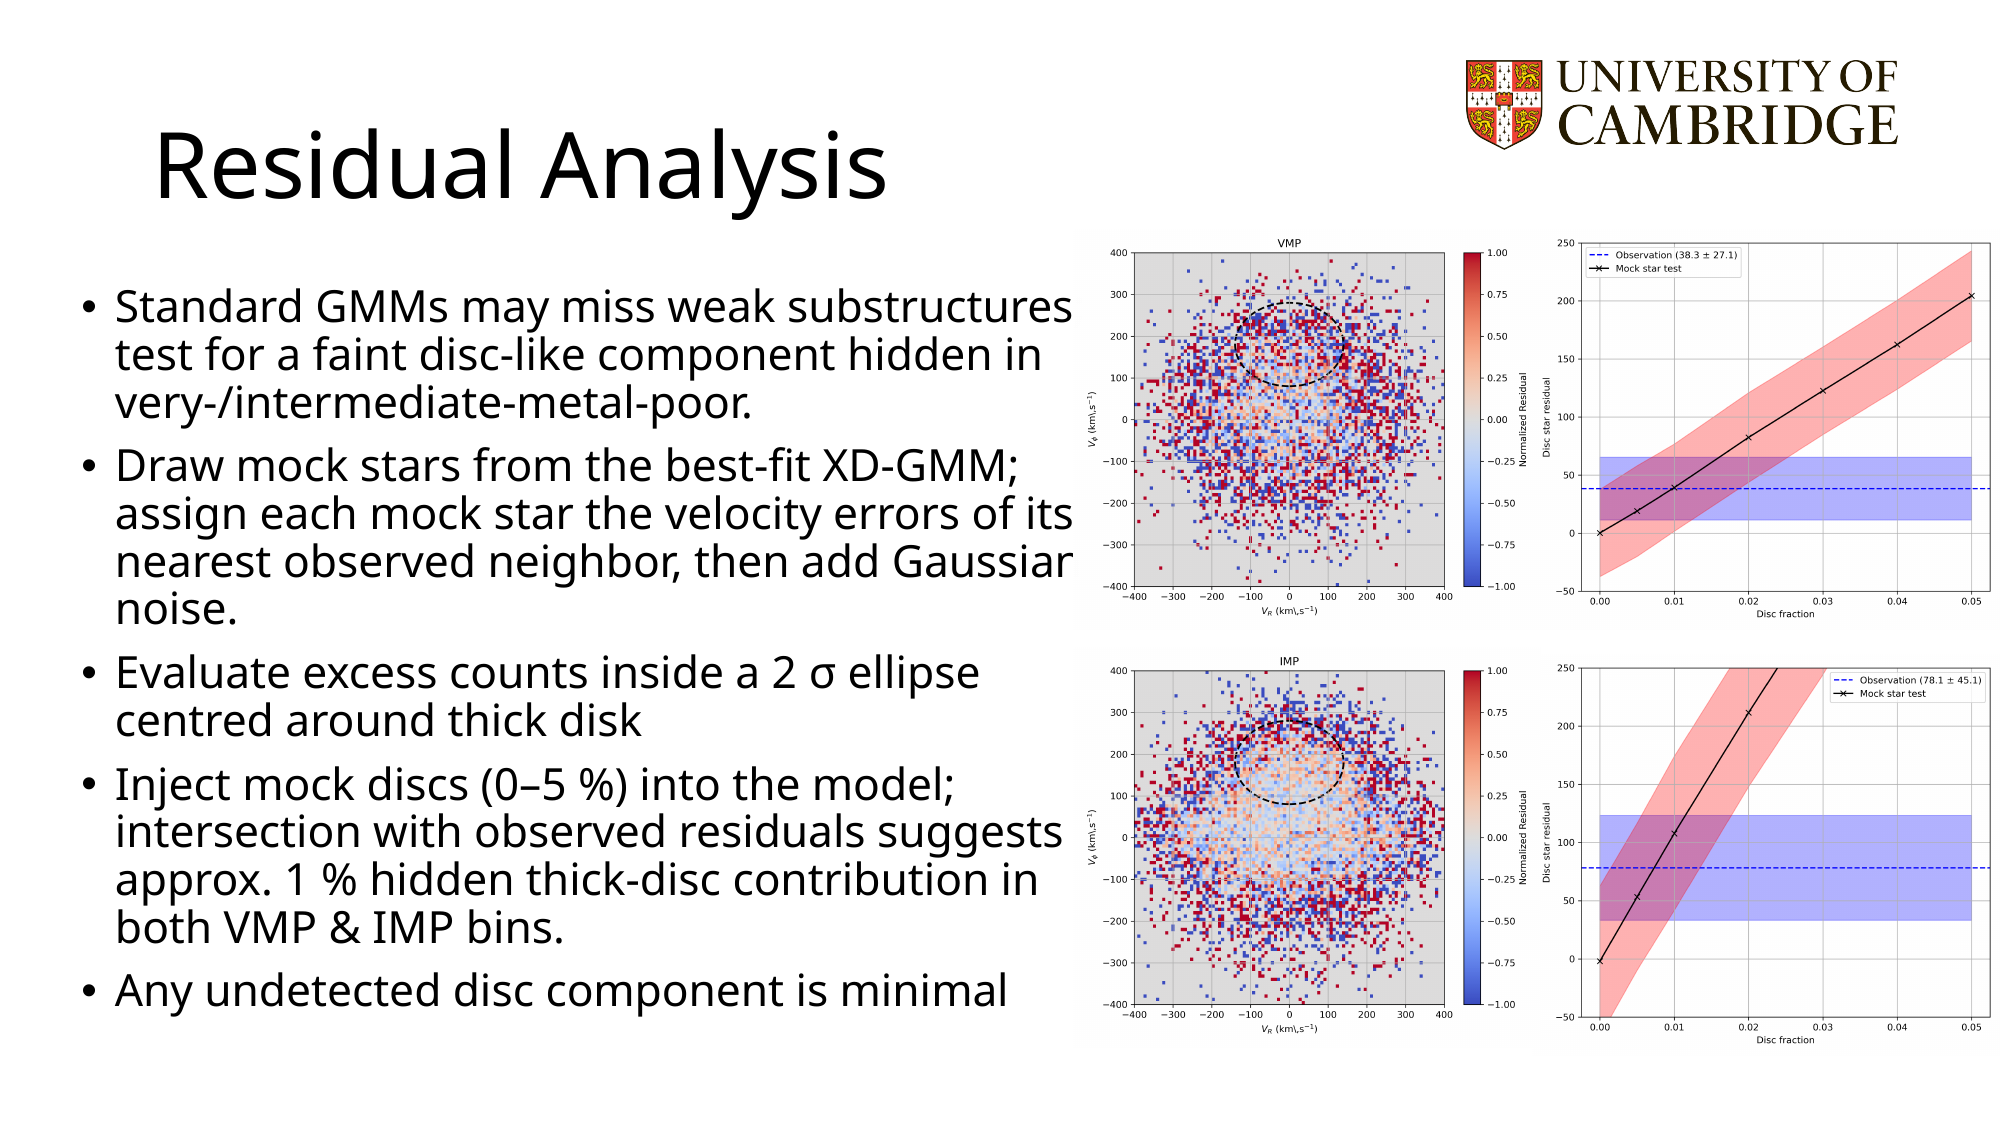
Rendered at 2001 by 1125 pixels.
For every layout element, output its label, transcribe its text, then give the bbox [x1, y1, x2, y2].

title Residual Analysis [137, 59, 1863, 277]
picture [1466, 59, 1898, 150]
list Standard GMMs may miss weak substructures; test for a faint disc‐like component hidden in very-/intermediate-metal-poor. Draw mock stars from the best-fit XD-GMM; assign each mock star the velocity errors of its nearest observed neighbor, then add Gaussian noise. Evaluate excess counts inside a 2 σ ellipse centred around thick disk Inject mock discs (0–5 %) into the model; intersection with observed residuals suggests approx. 1 % hidden thick-disc contribution in both VMP & IMP bins. Any undetected disc component is minimal [66, 277, 1109, 1081]
picture [1072, 229, 2000, 631]
picture [1072, 646, 2000, 1056]
